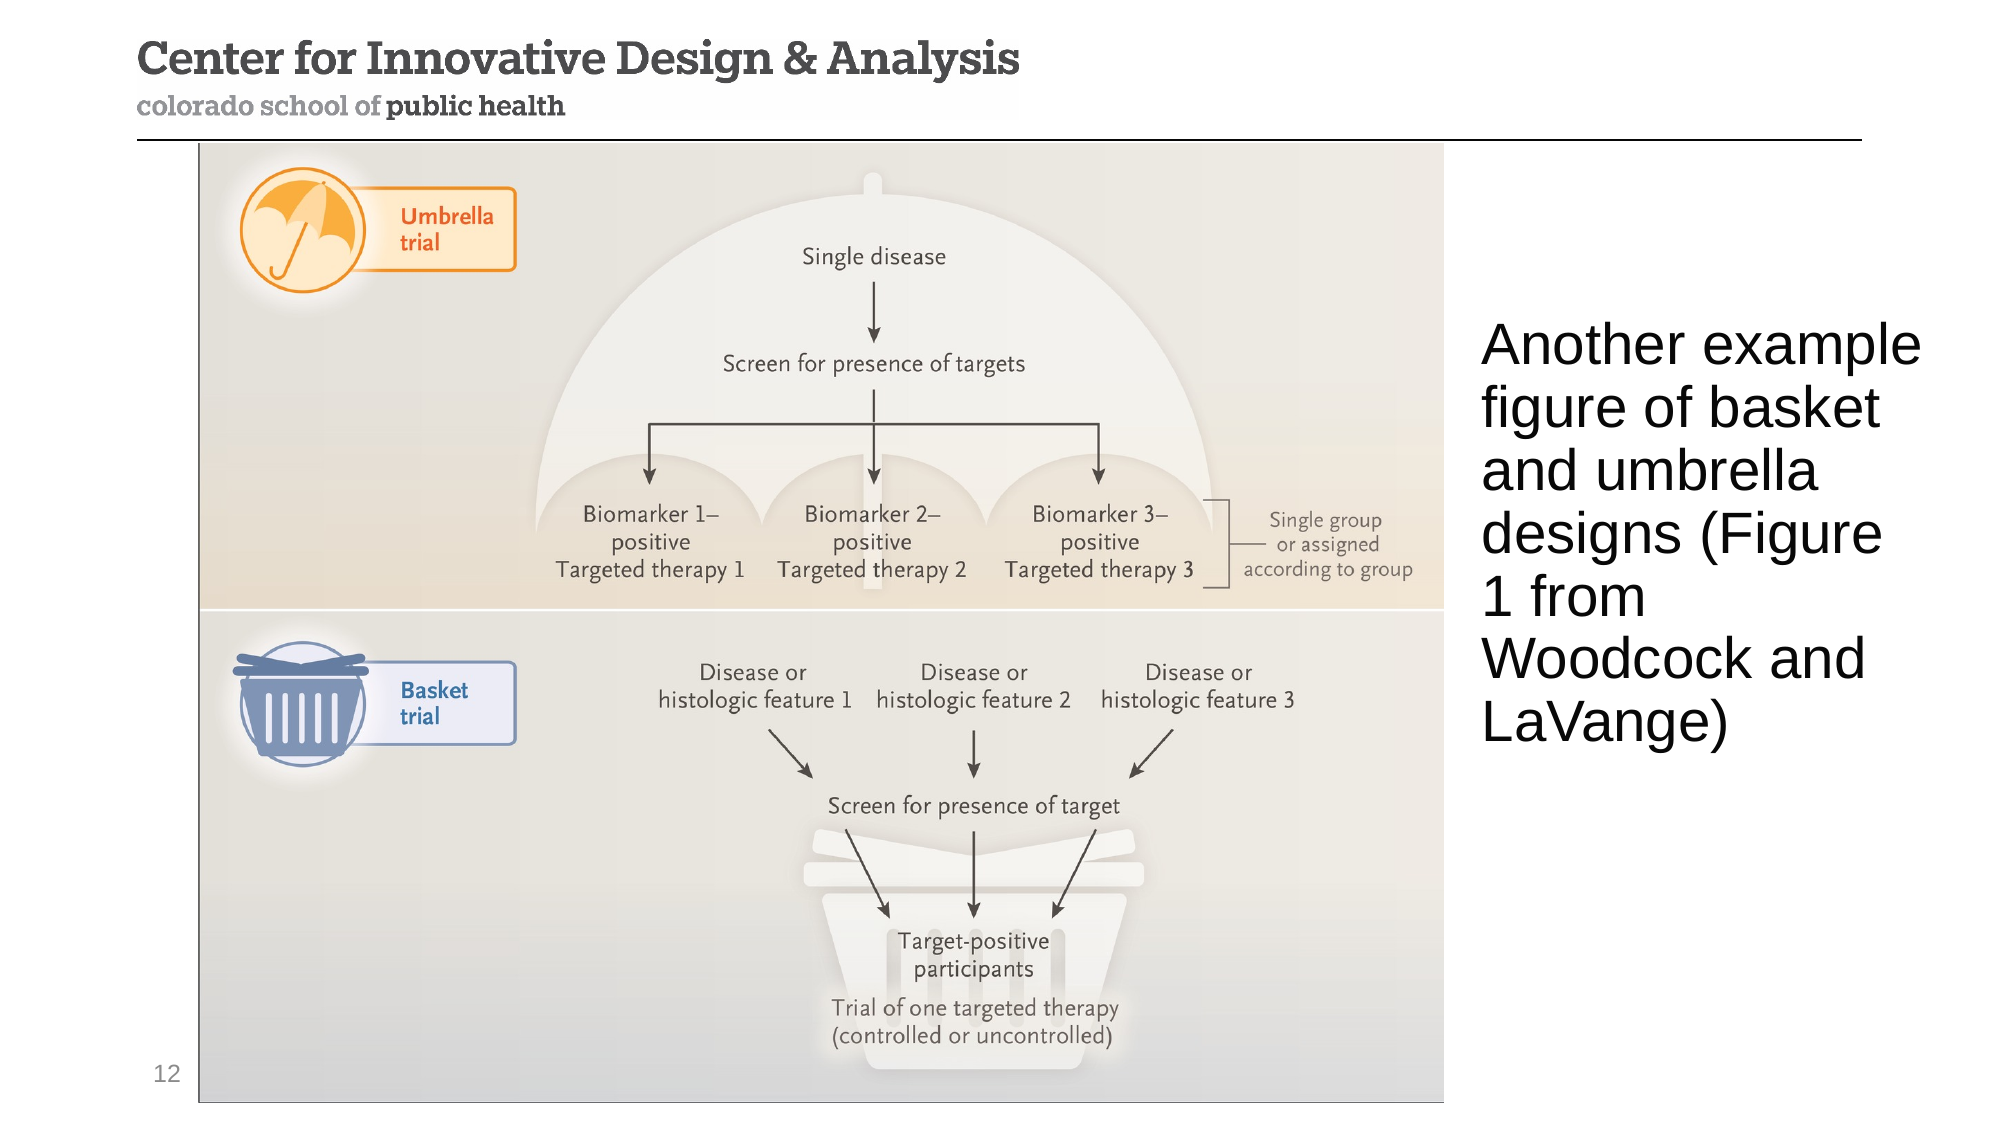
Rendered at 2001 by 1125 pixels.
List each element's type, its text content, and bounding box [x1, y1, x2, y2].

text_box Another example figure of basket and umbrella designs (Figure 1 from Woodcock and LaVange) [1466, 306, 1943, 1055]
picture [197, 142, 1444, 1104]
slide_number 12 [138, 1042, 191, 1103]
picture [137, 39, 1019, 120]
